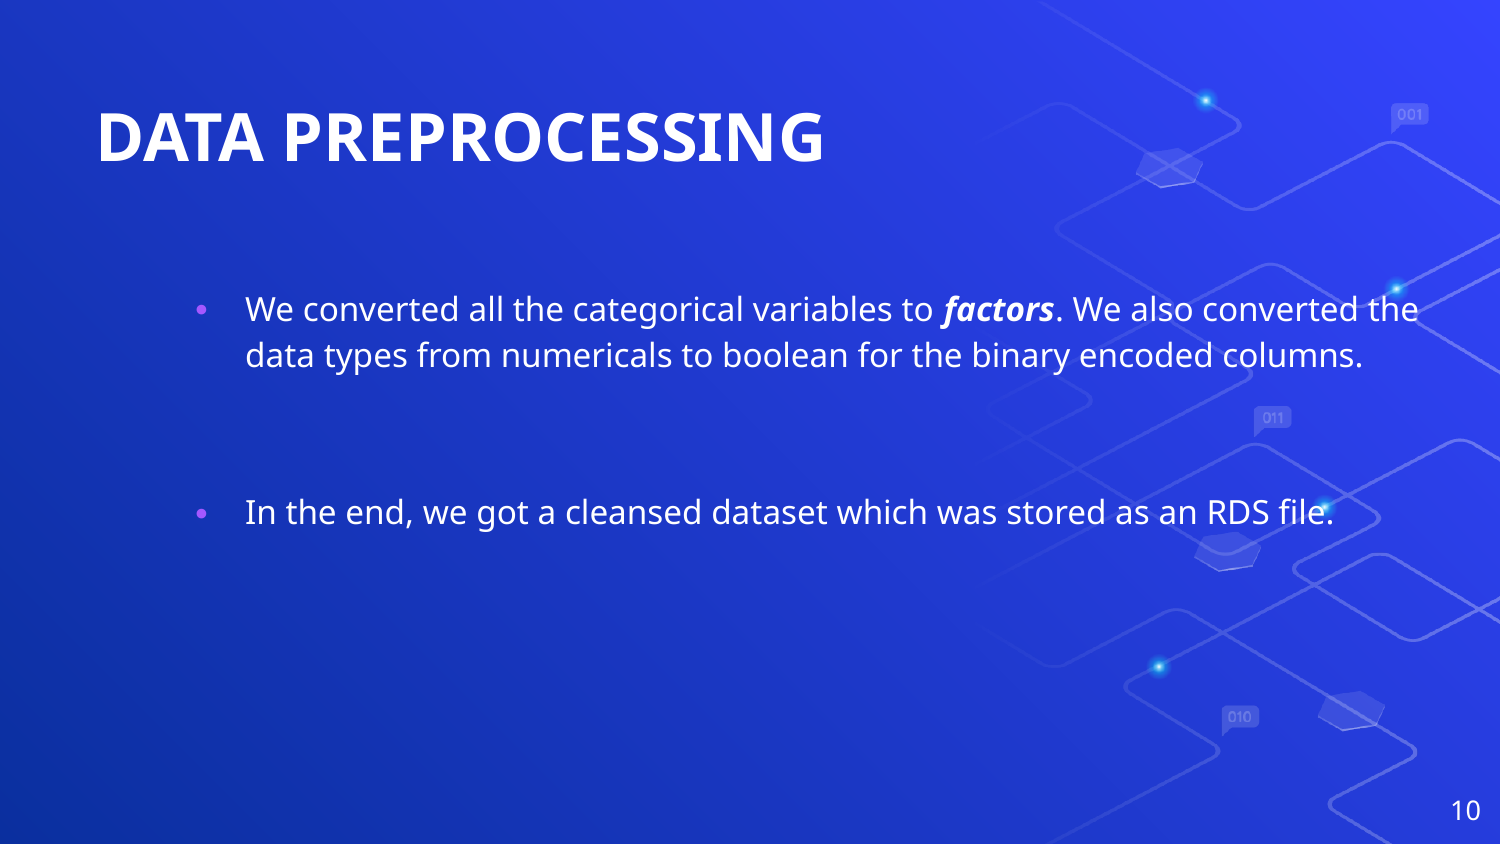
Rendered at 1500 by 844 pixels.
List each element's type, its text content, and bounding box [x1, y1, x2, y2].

list We converted all the categorical variables to factors. We also converted the data types from numericals to boolean for the binary encoded columns. In the end, we got a cleansed dataset which was stored as an RDS file. [95, 221, 1460, 741]
title DATA PREPROCESSING [95, 33, 1082, 175]
picture [0, 0, 1500, 844]
slide_number 10 [1391, 779, 1482, 844]
